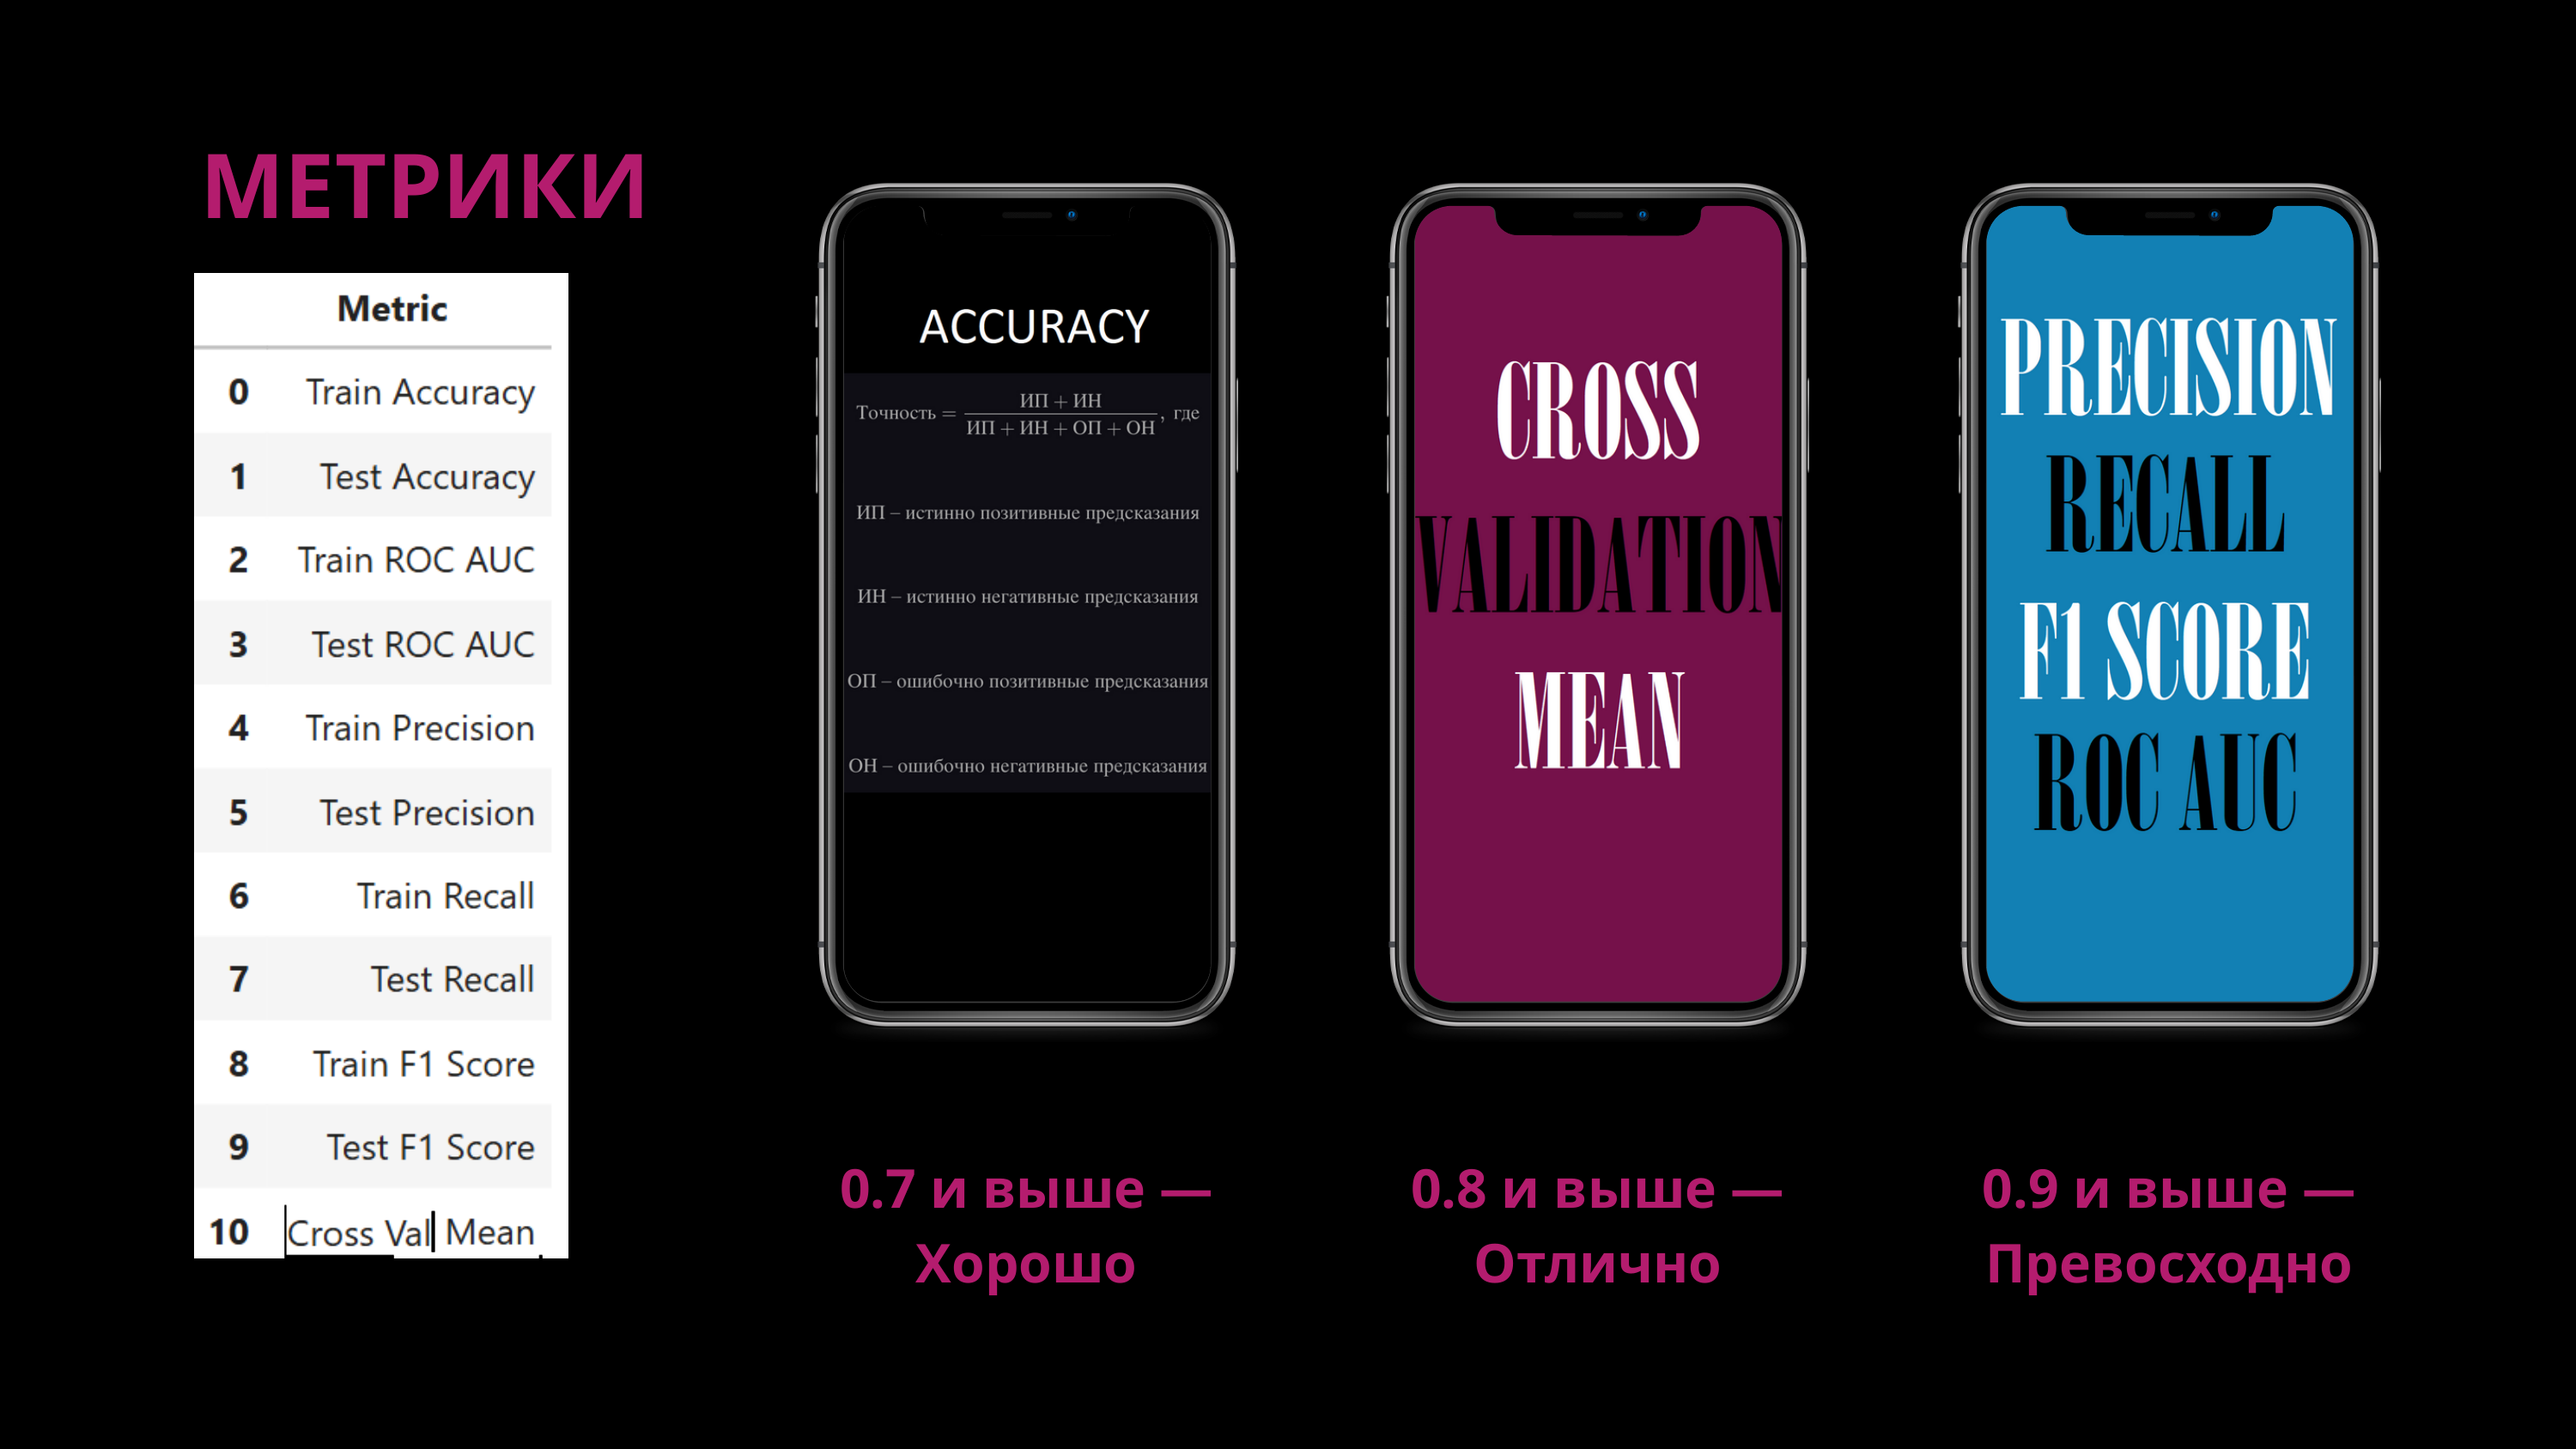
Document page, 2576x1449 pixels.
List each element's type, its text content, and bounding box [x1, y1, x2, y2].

picture [194, 273, 568, 1258]
text_box 0.8 и выше — Отлично [1336, 1143, 1860, 1294]
text_box МЕТРИКИ [109, 101, 742, 236]
text_box 0.9 и выше — Превосходно [1908, 1143, 2432, 1294]
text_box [1386, 181, 1810, 1042]
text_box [1957, 181, 2382, 1042]
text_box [815, 181, 1239, 1042]
text_box 0.7 и выше — Хорошо [765, 1143, 1289, 1294]
